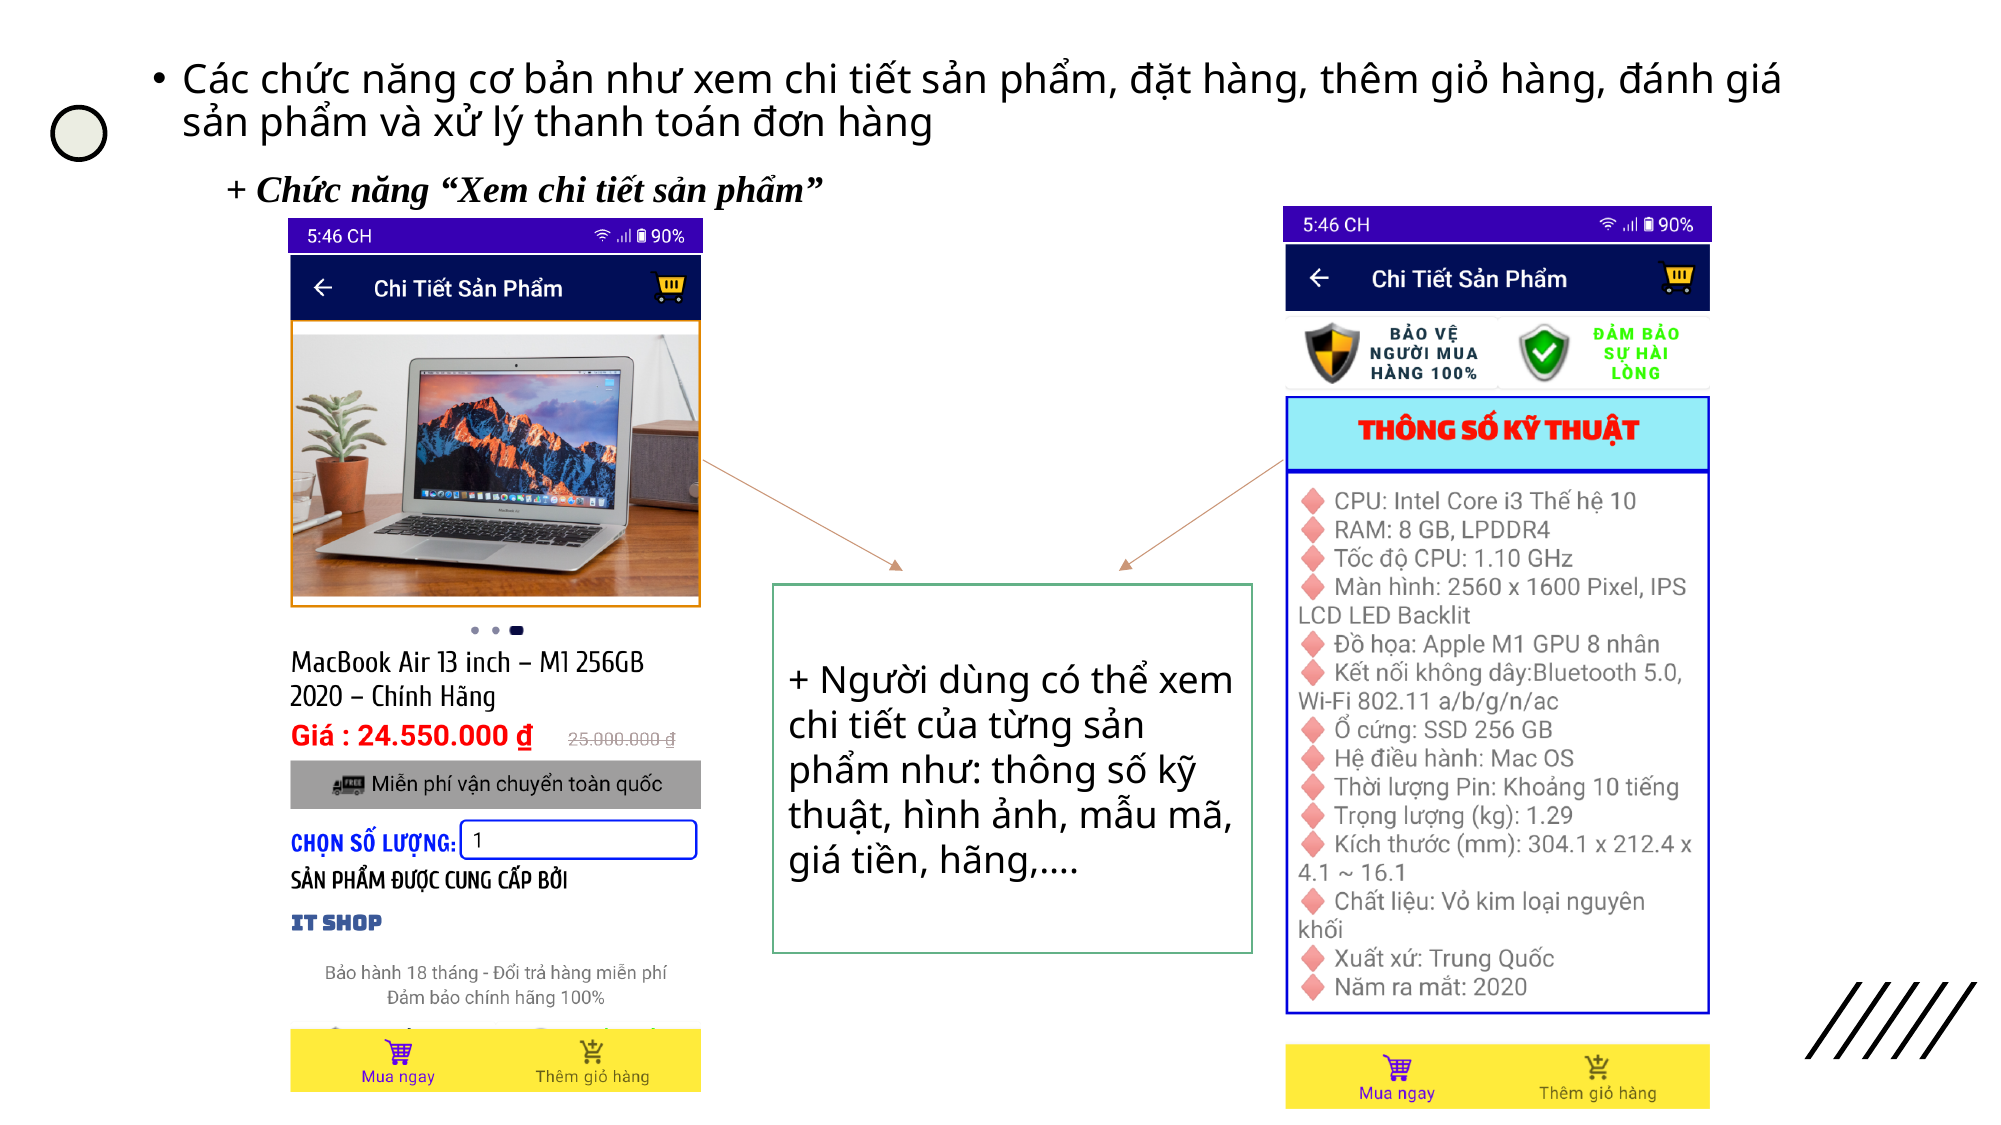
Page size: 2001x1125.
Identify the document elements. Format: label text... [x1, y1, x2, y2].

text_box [1118, 459, 1284, 571]
picture [1283, 206, 1712, 1111]
text_box + Người dùng có thể xem chi tiết của từng sản phẩm như: thông số kỹ thuật, hình ảnh, mẫu mã, giá tiền, hãng,…. [772, 583, 1253, 954]
list Các chức năng cơ bản như xem chi tiết sản phẩm, đặt hàng, thêm giỏ hàng, đánh giá sản phẩm và xử lý thanh toán đơn hàng [137, 51, 1825, 156]
picture [287, 218, 703, 1094]
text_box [702, 459, 903, 571]
text_box + Chức năng “Xem chi tiết sản phẩm” [210, 157, 839, 218]
